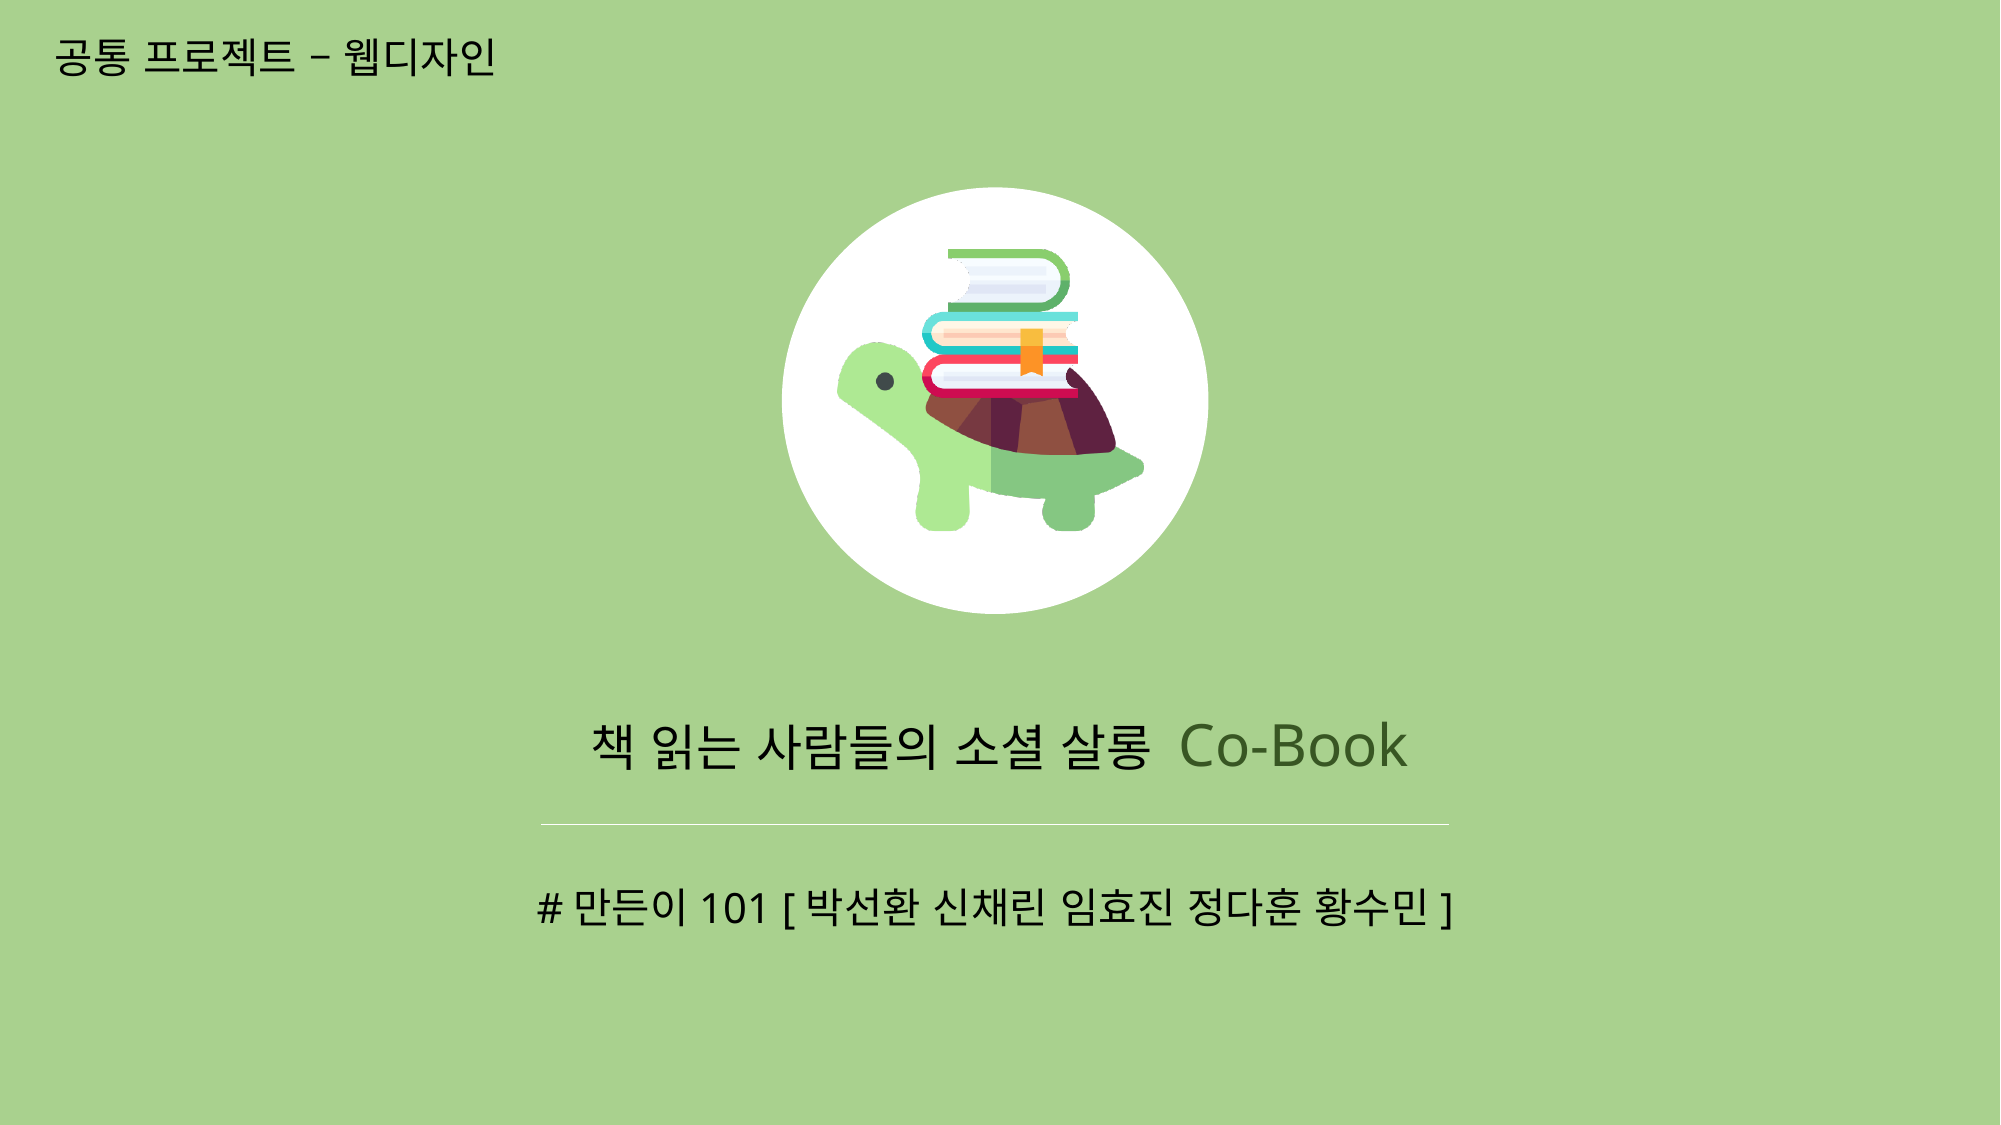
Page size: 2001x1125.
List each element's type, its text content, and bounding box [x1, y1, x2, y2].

text_box 책 읽는 사람들의 소셜 살롱 Co-Book [576, 665, 1424, 786]
text_box #만든이101 [박선환 신채린 임효진 정다훈 황수민] [521, 849, 1469, 939]
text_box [781, 187, 1209, 614]
text_box 공통 프로젝트 – 웹디자인 [0, 0, 570, 90]
